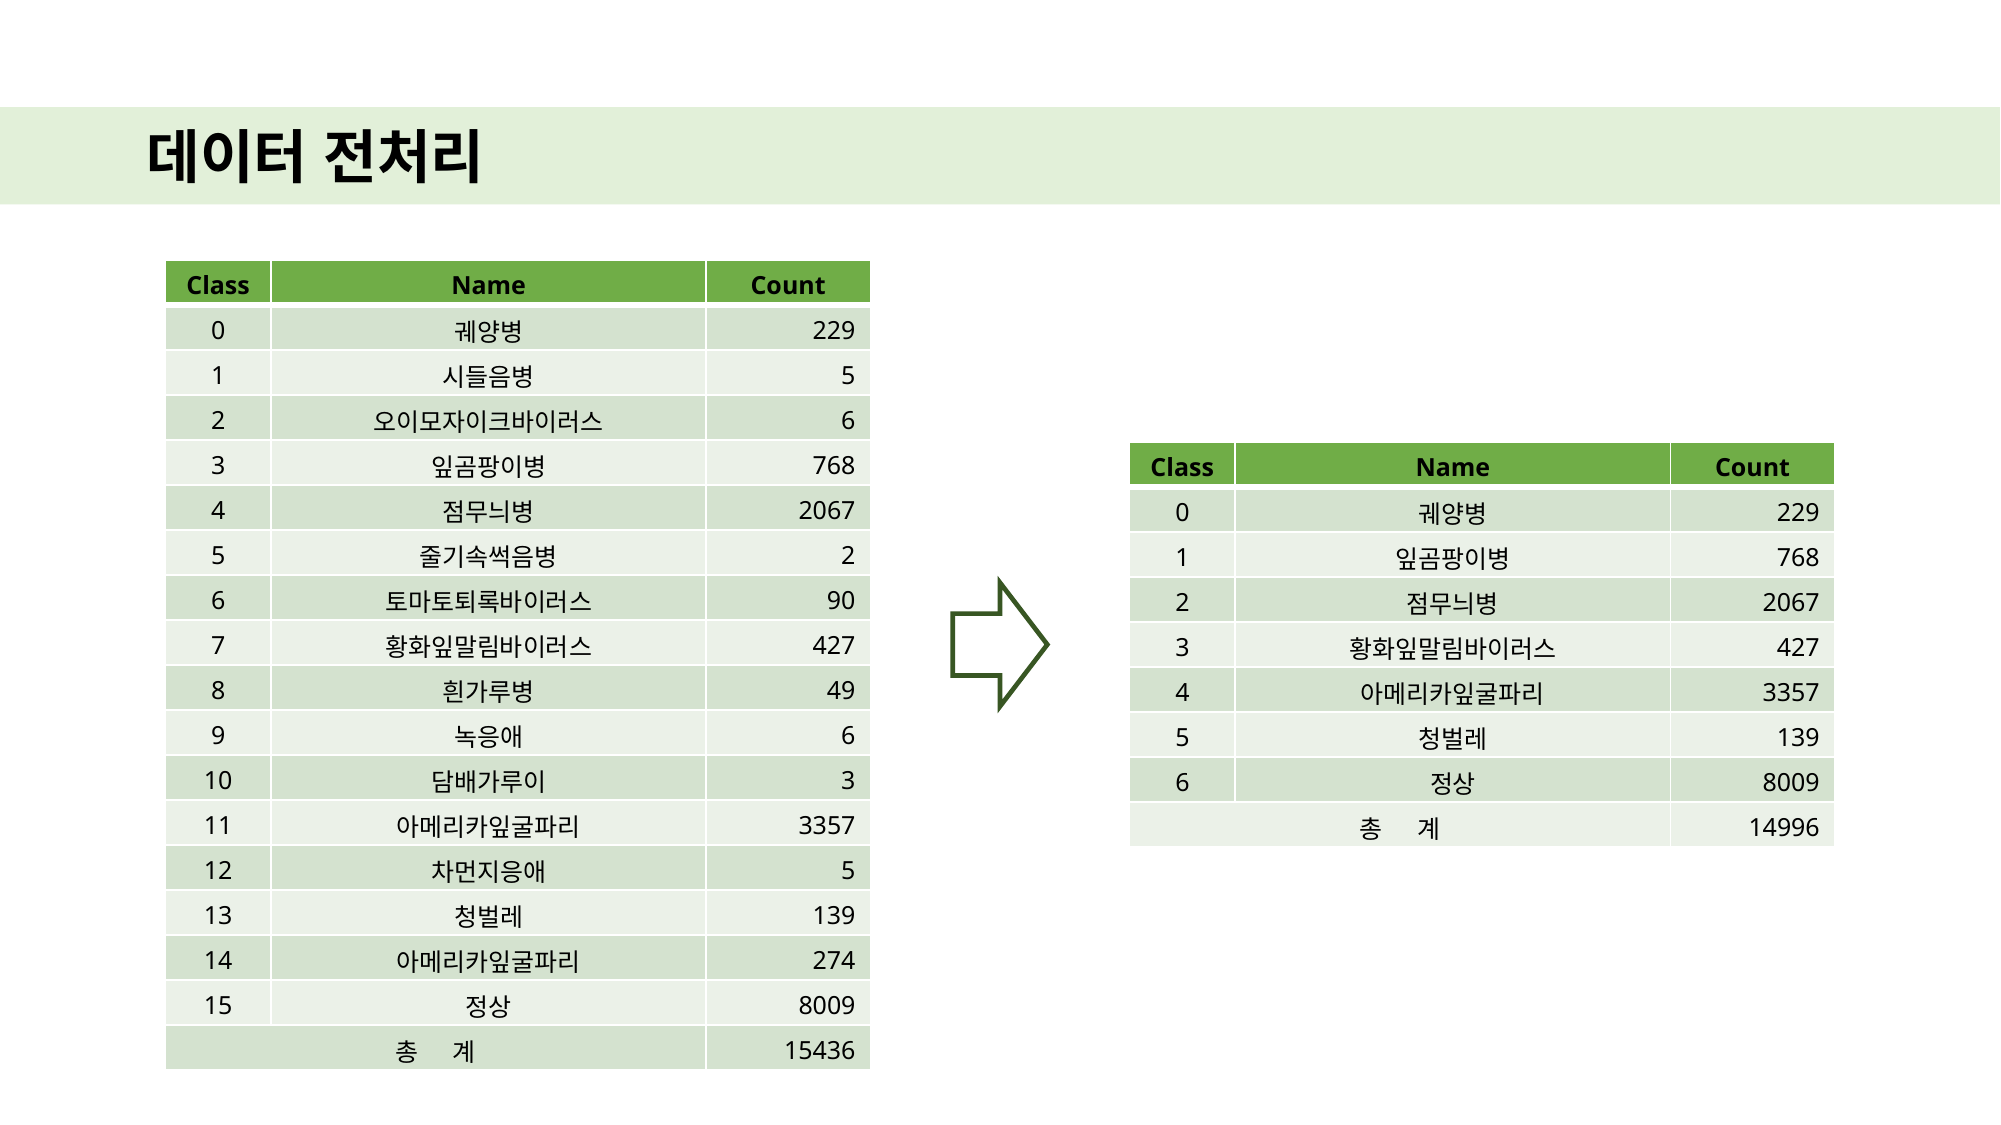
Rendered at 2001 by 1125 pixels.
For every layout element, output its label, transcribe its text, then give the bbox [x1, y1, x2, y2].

table_cell 6 [707, 711, 870, 754]
table_cell 15436 [707, 1026, 870, 1069]
table_cell 274 [707, 936, 870, 979]
table_cell 427 [1671, 623, 1834, 666]
table_cell 1 [1130, 533, 1234, 576]
table_cell 3 [166, 441, 270, 484]
table_cell 49 [707, 666, 870, 709]
table_cell 427 [707, 621, 870, 664]
table_cell 6 [707, 396, 870, 439]
table_cell 2 [166, 396, 270, 439]
table_cell 139 [707, 891, 870, 934]
text_box [951, 579, 1049, 710]
table_cell 768 [707, 441, 870, 484]
table_cell 황화잎말림바이러스 [1236, 623, 1670, 666]
table_cell 시들음병 [272, 351, 705, 394]
table_cell 흰가루병 [272, 666, 705, 709]
table_cell 아메리카잎굴파리 [272, 801, 705, 844]
table_cell 6 [1130, 758, 1234, 801]
table_cell 6 [166, 576, 270, 619]
table_cell 5 [707, 846, 870, 889]
table_cell 229 [707, 308, 870, 349]
table_header Count [707, 261, 870, 302]
table_cell 8009 [707, 981, 870, 1024]
table_cell 총 계 [1130, 803, 1670, 846]
table_cell 90 [707, 576, 870, 619]
table_cell 청벌레 [272, 891, 705, 934]
table_cell 궤양병 [1236, 490, 1670, 531]
table_cell 14 [166, 936, 270, 979]
table_header Class [1130, 443, 1234, 484]
table_cell 229 [1671, 490, 1834, 531]
table_cell 잎곰팡이병 [272, 441, 705, 484]
table_cell 차먼지응애 [272, 846, 705, 889]
table_cell 3 [707, 756, 870, 799]
table_cell 총 계 [166, 1026, 705, 1069]
table_cell 0 [1130, 490, 1234, 531]
table_cell 12 [166, 846, 270, 889]
table_cell 15 [166, 981, 270, 1024]
table_header Class [166, 261, 270, 302]
table_cell 5 [707, 351, 870, 394]
table_cell 정상 [1236, 758, 1670, 801]
text_box 데이터 전처리 [132, 112, 500, 198]
table_cell 9 [166, 711, 270, 754]
table_cell 5 [166, 531, 270, 574]
table_cell 궤양병 [272, 308, 705, 349]
table_cell 녹응애 [272, 711, 705, 754]
table_cell 2 [1130, 578, 1234, 621]
table_cell 8009 [1671, 758, 1834, 801]
table_cell 토마토퇴록바이러스 [272, 576, 705, 619]
table_cell 1 [166, 351, 270, 394]
table_cell 2 [707, 531, 870, 574]
table_header Count [1671, 443, 1834, 484]
text_box [0, 106, 2000, 205]
table_cell 잎곰팡이병 [1236, 533, 1670, 576]
table_cell 4 [166, 486, 270, 529]
table_cell 황화잎말림바이러스 [272, 621, 705, 664]
table_cell 오이모자이크바이러스 [272, 396, 705, 439]
table_cell 점무늬병 [272, 486, 705, 529]
table_cell 8 [166, 666, 270, 709]
table_cell 청벌레 [1236, 713, 1670, 756]
table_cell 7 [166, 621, 270, 664]
table_cell 점무늬병 [1236, 578, 1670, 621]
table_cell 11 [166, 801, 270, 844]
table_header Name [1236, 443, 1670, 484]
table_cell 13 [166, 891, 270, 934]
table_cell 3 [1130, 623, 1234, 666]
table_cell 4 [1130, 668, 1234, 711]
table_cell 14996 [1671, 803, 1834, 846]
table_cell 줄기속썩음병 [272, 531, 705, 574]
table_cell 정상 [272, 981, 705, 1024]
table_cell 아메리카잎굴파리 [272, 936, 705, 979]
table_cell 0 [166, 308, 270, 349]
table_cell 아메리카잎굴파리 [1236, 668, 1670, 711]
table_cell 5 [1130, 713, 1234, 756]
table_header Name [272, 261, 705, 302]
table_cell 139 [1671, 713, 1834, 756]
table_cell 10 [166, 756, 270, 799]
table_cell 담배가루이 [272, 756, 705, 799]
table_cell 3357 [707, 801, 870, 844]
table_cell 2067 [707, 486, 870, 529]
table_cell 2067 [1671, 578, 1834, 621]
table_cell 768 [1671, 533, 1834, 576]
table_cell 3357 [1671, 668, 1834, 711]
